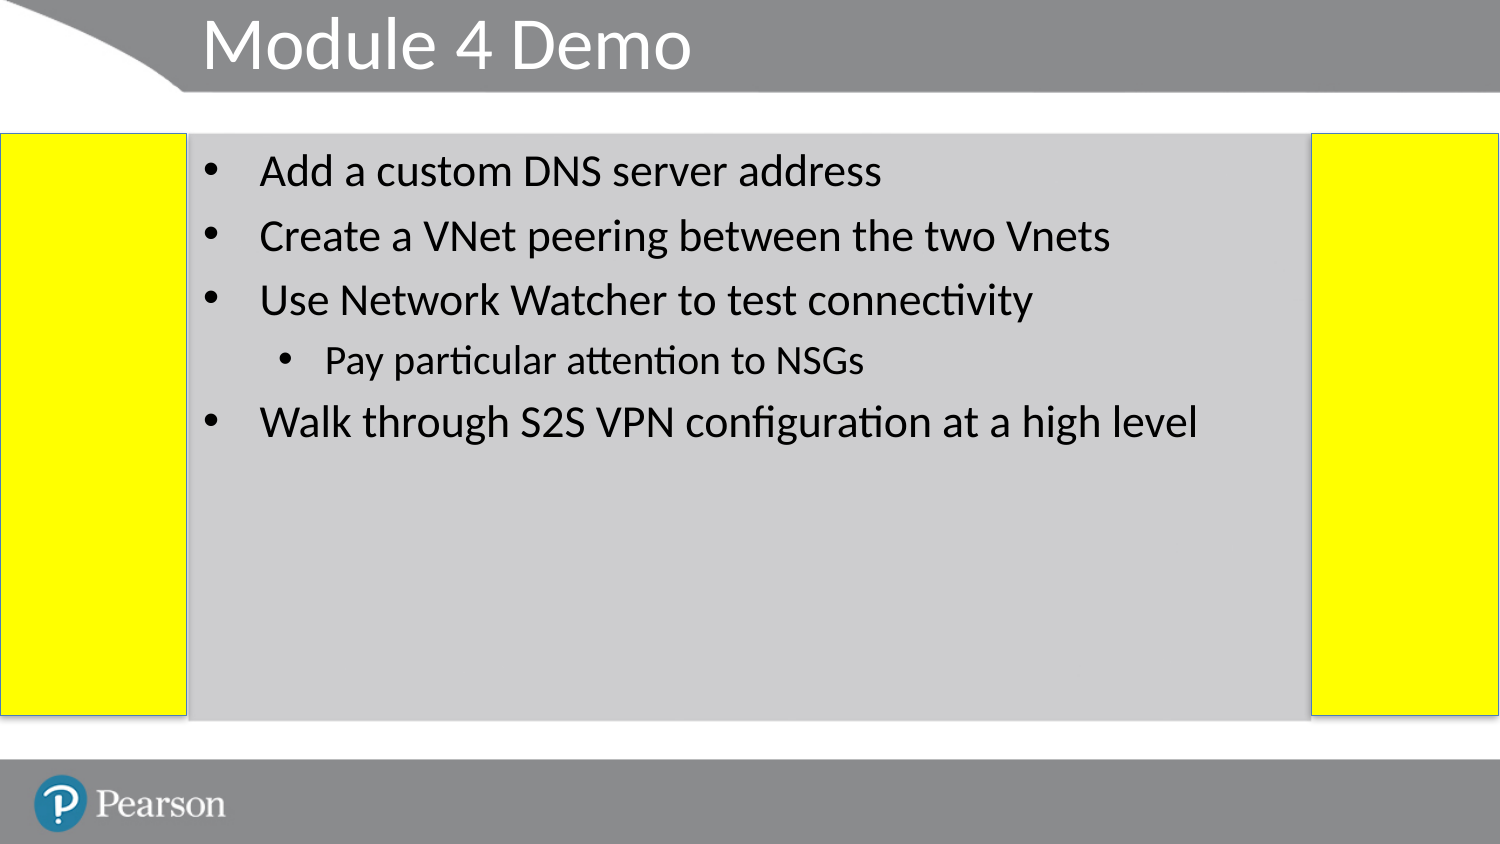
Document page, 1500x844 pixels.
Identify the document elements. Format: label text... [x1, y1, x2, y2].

text_box [0, 133, 187, 716]
title Module 4 Demo [186, 0, 1425, 79]
picture [0, 0, 1500, 844]
text_box [1311, 133, 1499, 716]
list Add a custom DNS server address Create a VNet peering between the two Vnets Use Network Watcher to test connectivity Pay particular attention to NSGs Walk through S2S VPN configuration at a high level [188, 133, 1310, 716]
